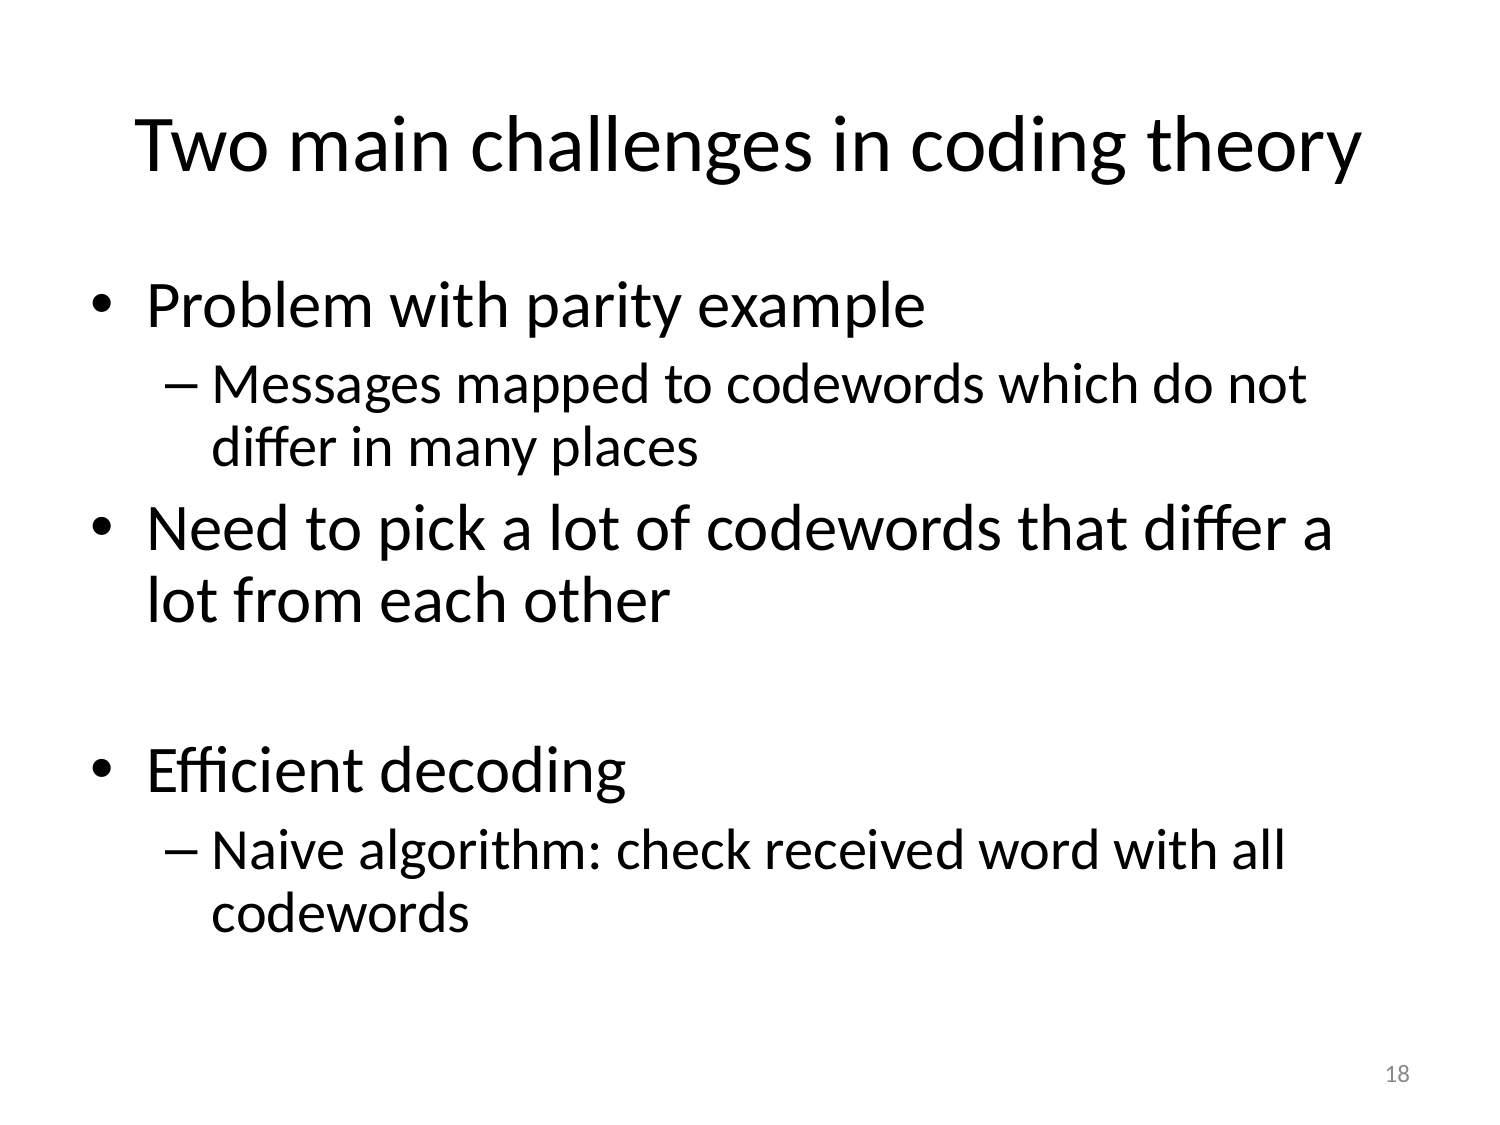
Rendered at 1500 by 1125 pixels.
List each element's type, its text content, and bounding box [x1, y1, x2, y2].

list Problem with parity example Messages mapped to codewords which do not differ in many places Need to pick a lot of codewords that differ a lot from each other Efficient decoding Naive algorithm: check received word with all codewords [75, 262, 1425, 1005]
slide_number 18 [1074, 1042, 1425, 1103]
title Two main challenges in coding theory [75, 45, 1425, 233]
